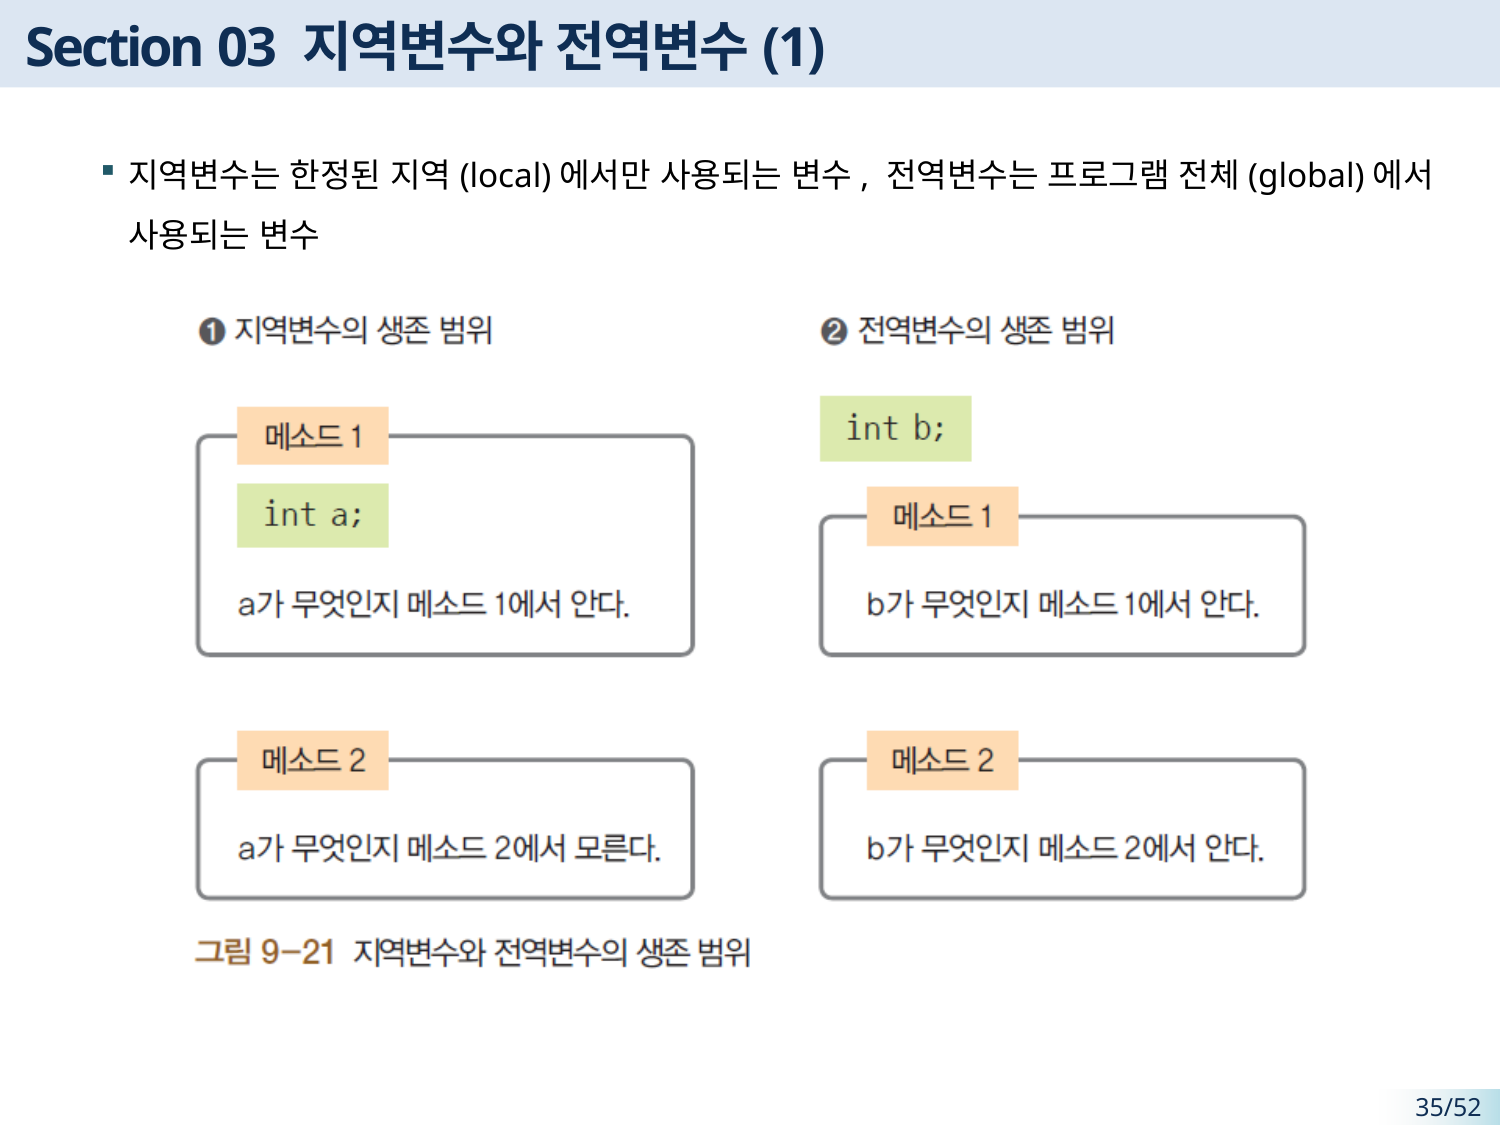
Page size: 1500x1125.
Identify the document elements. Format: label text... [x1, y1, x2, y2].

picture [177, 296, 1323, 972]
list 지역변수는 한정된 지역(local)에서만 사용되는 변수, 전역변수는 프로그램 전체(global)에서 사용되는 변수 [10, 126, 1481, 1057]
title Section 03 지역변수와 전역변수(1) [10, 5, 1288, 84]
